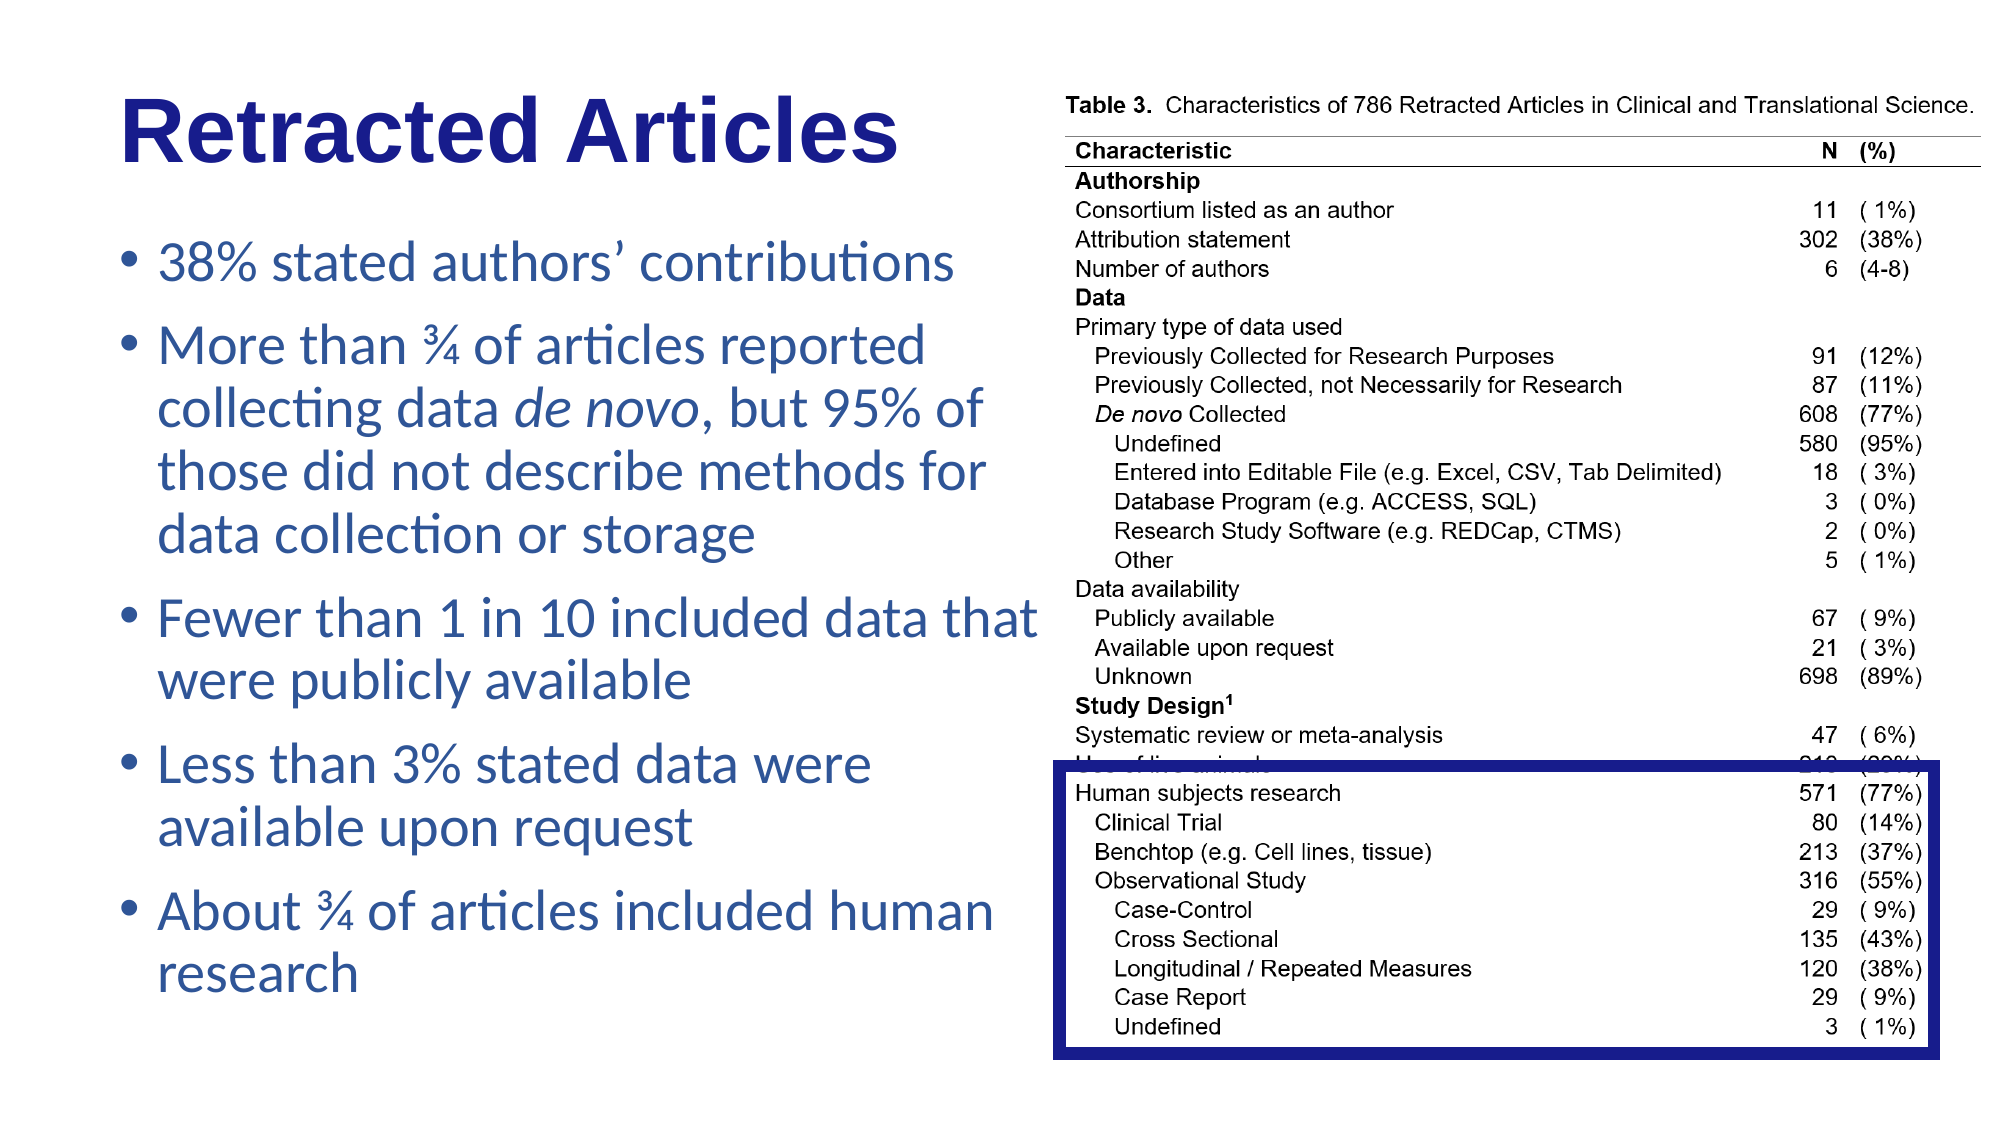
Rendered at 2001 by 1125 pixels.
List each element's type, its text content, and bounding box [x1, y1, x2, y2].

picture [1046, 76, 2000, 1054]
text_box Retracted Articles [105, 76, 1046, 294]
text_box 38% stated authors’ contributions More than ¾ of articles reported collecting data de novo, but 95% of those did not describe methods for data collection or storage Fewer than 1 in 10 included data that were publicly available Less than 3% stated data were available upon request About ¾ of articles included human research [105, 294, 1068, 1125]
